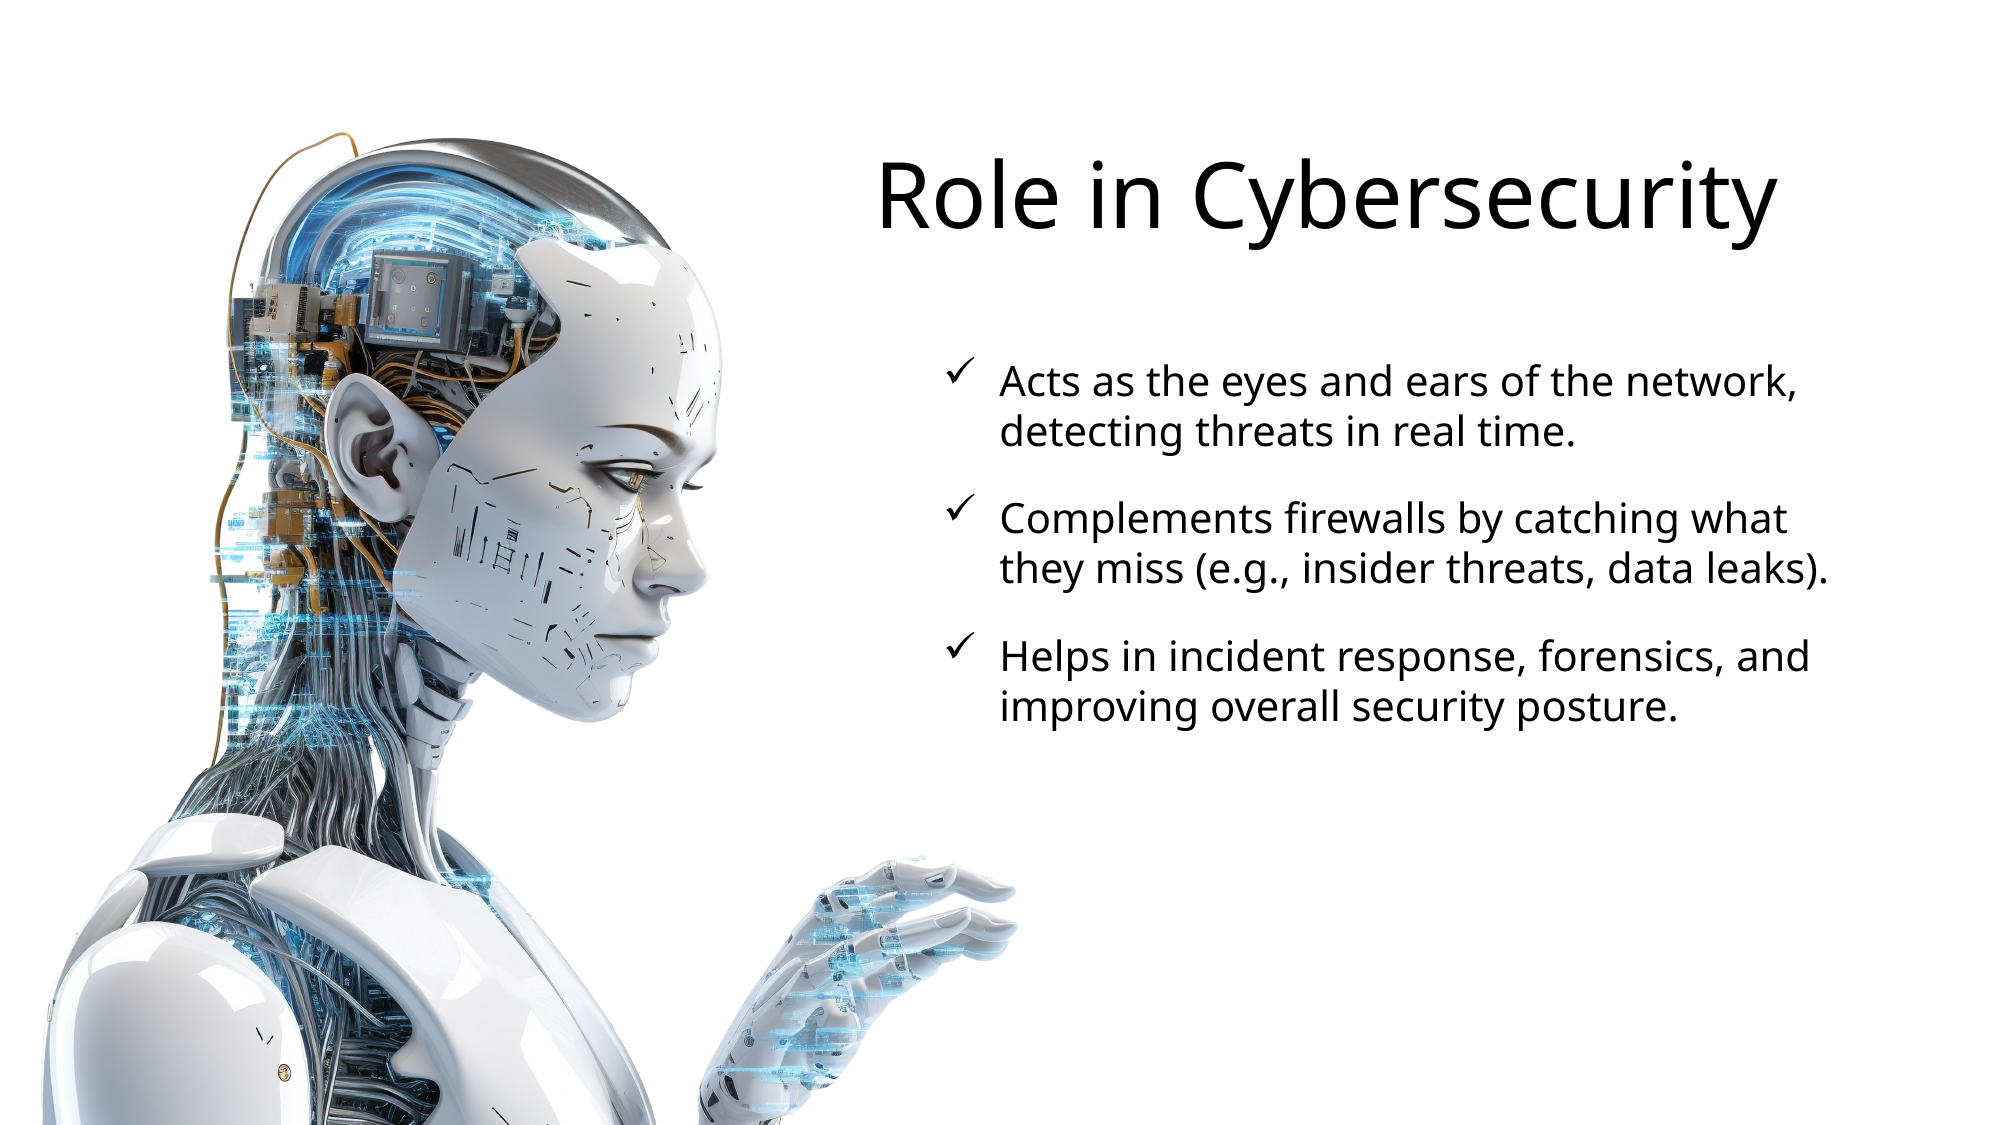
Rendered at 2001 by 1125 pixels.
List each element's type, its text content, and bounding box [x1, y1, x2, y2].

title Role in Cybersecurity [1091, 98, 1877, 286]
picture [0, 37, 1088, 1125]
list Acts as the eyes and ears of the network, detecting threats in real time. Complements firewalls by catching what they miss (e.g., insider threats, data leaks). Helps in incident response, forensics, and improving overall security posture. [1091, 346, 1877, 1090]
